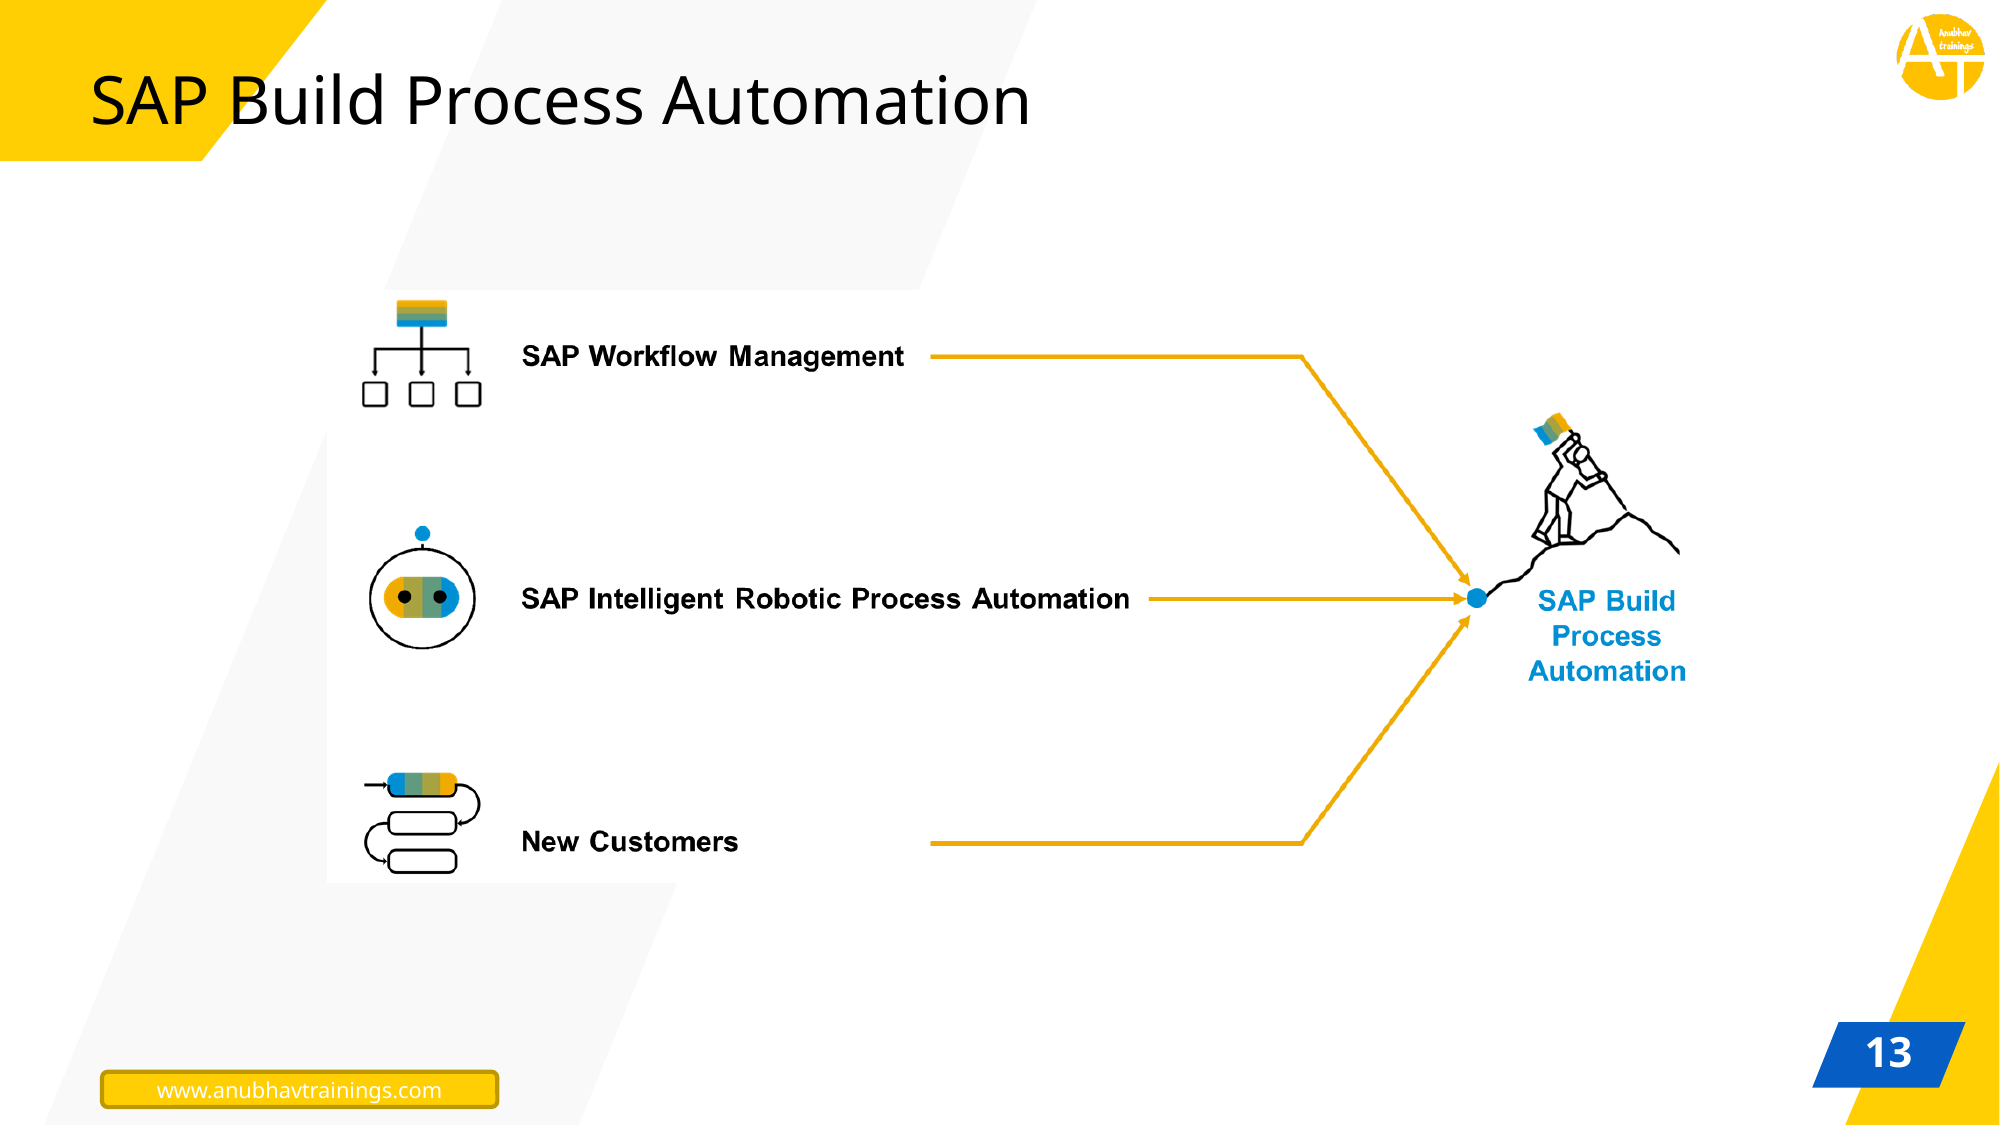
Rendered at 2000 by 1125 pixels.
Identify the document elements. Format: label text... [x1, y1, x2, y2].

picture [1888, 8, 1989, 108]
text_box www.anubhavtrainings.com [99, 1069, 500, 1110]
slide_number 13 [1847, 1024, 1931, 1086]
text_box [0, 0, 329, 164]
title SAP Build Process Automation [90, 31, 1847, 148]
picture [327, 289, 1729, 883]
